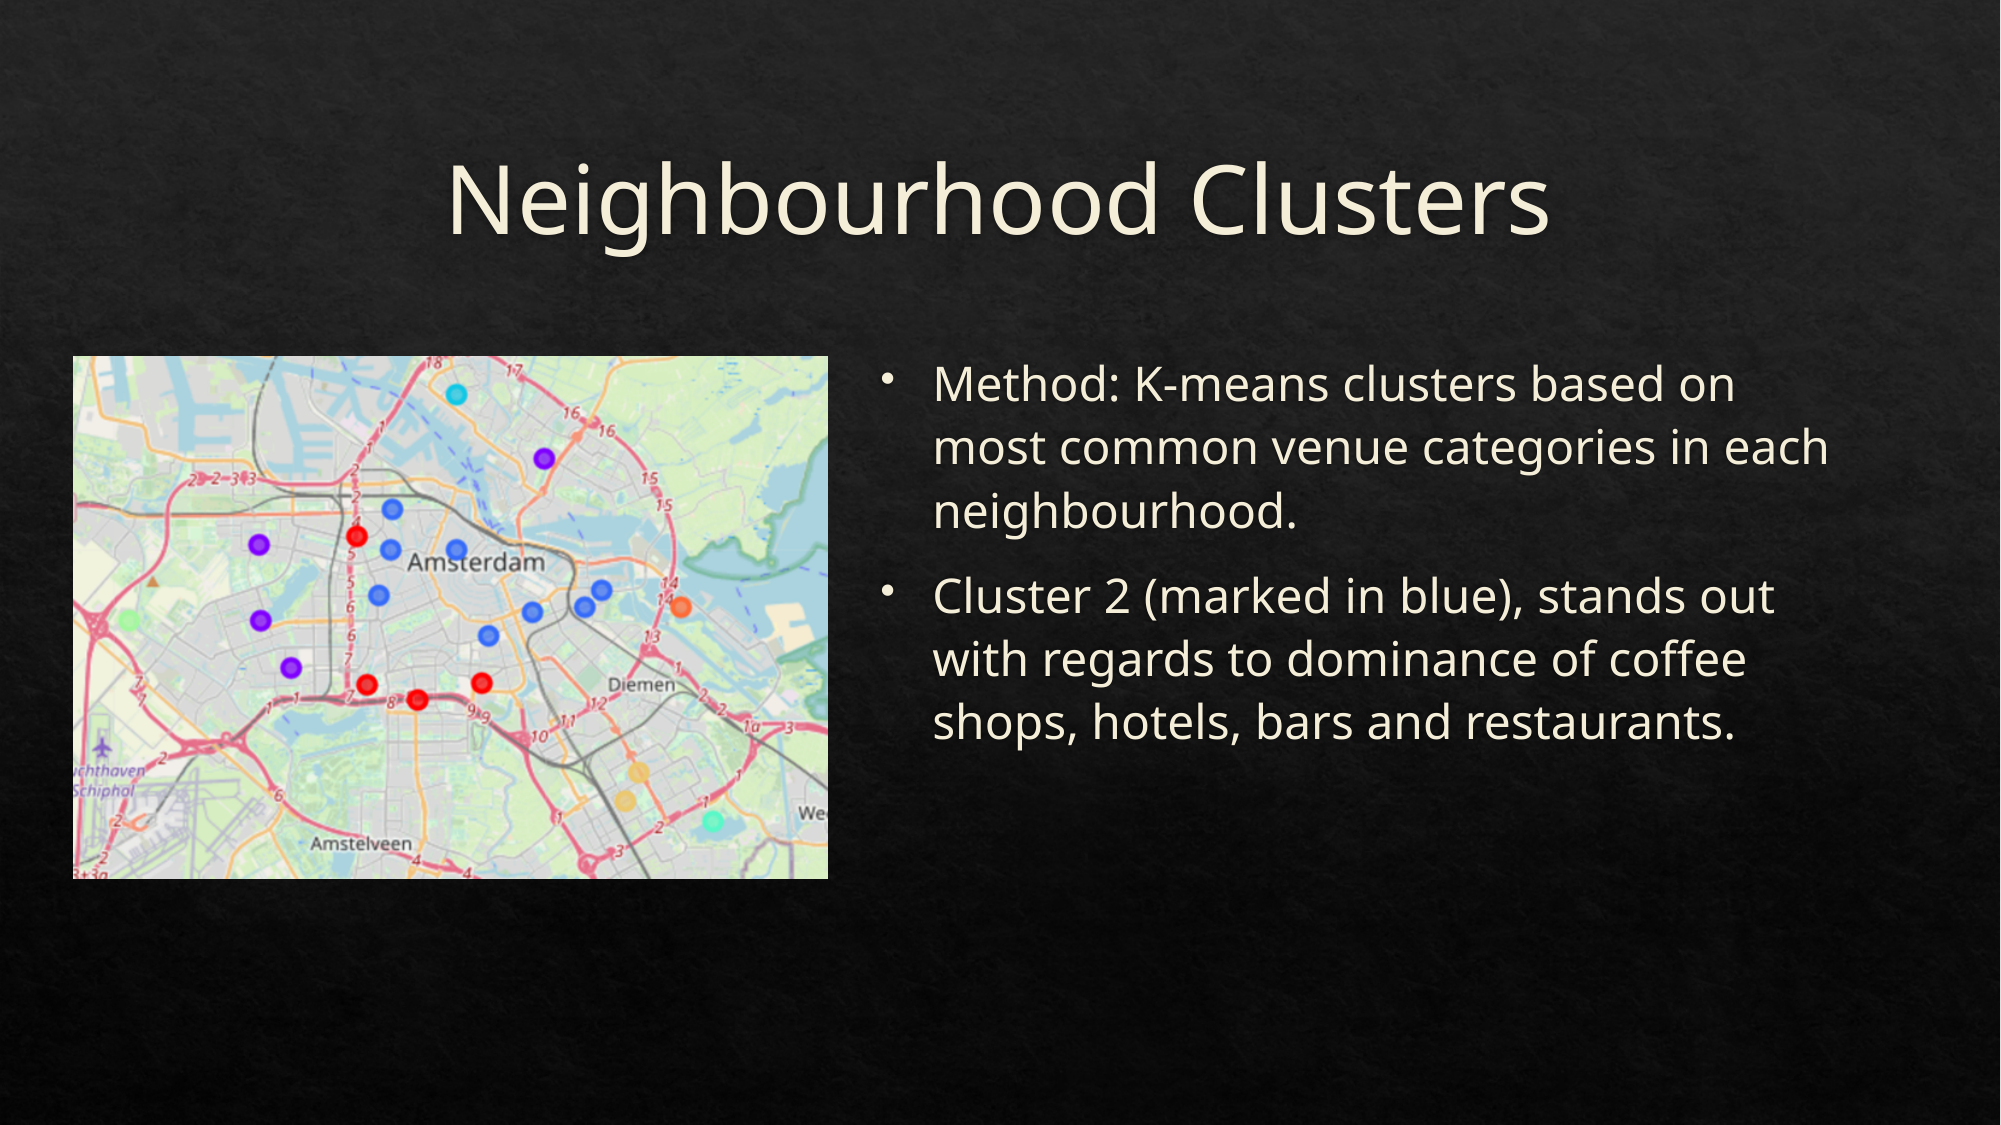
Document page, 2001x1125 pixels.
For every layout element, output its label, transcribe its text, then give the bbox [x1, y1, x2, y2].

title Neighbourhood Clusters [149, 99, 1849, 307]
picture [73, 356, 828, 879]
list Method: K-means clusters based on most common venue categories in each neighbourhood. Cluster 2 (marked in blue), stands out with regards to dominance of coffee shops, hotels, bars and restaurants. [860, 340, 1849, 1040]
